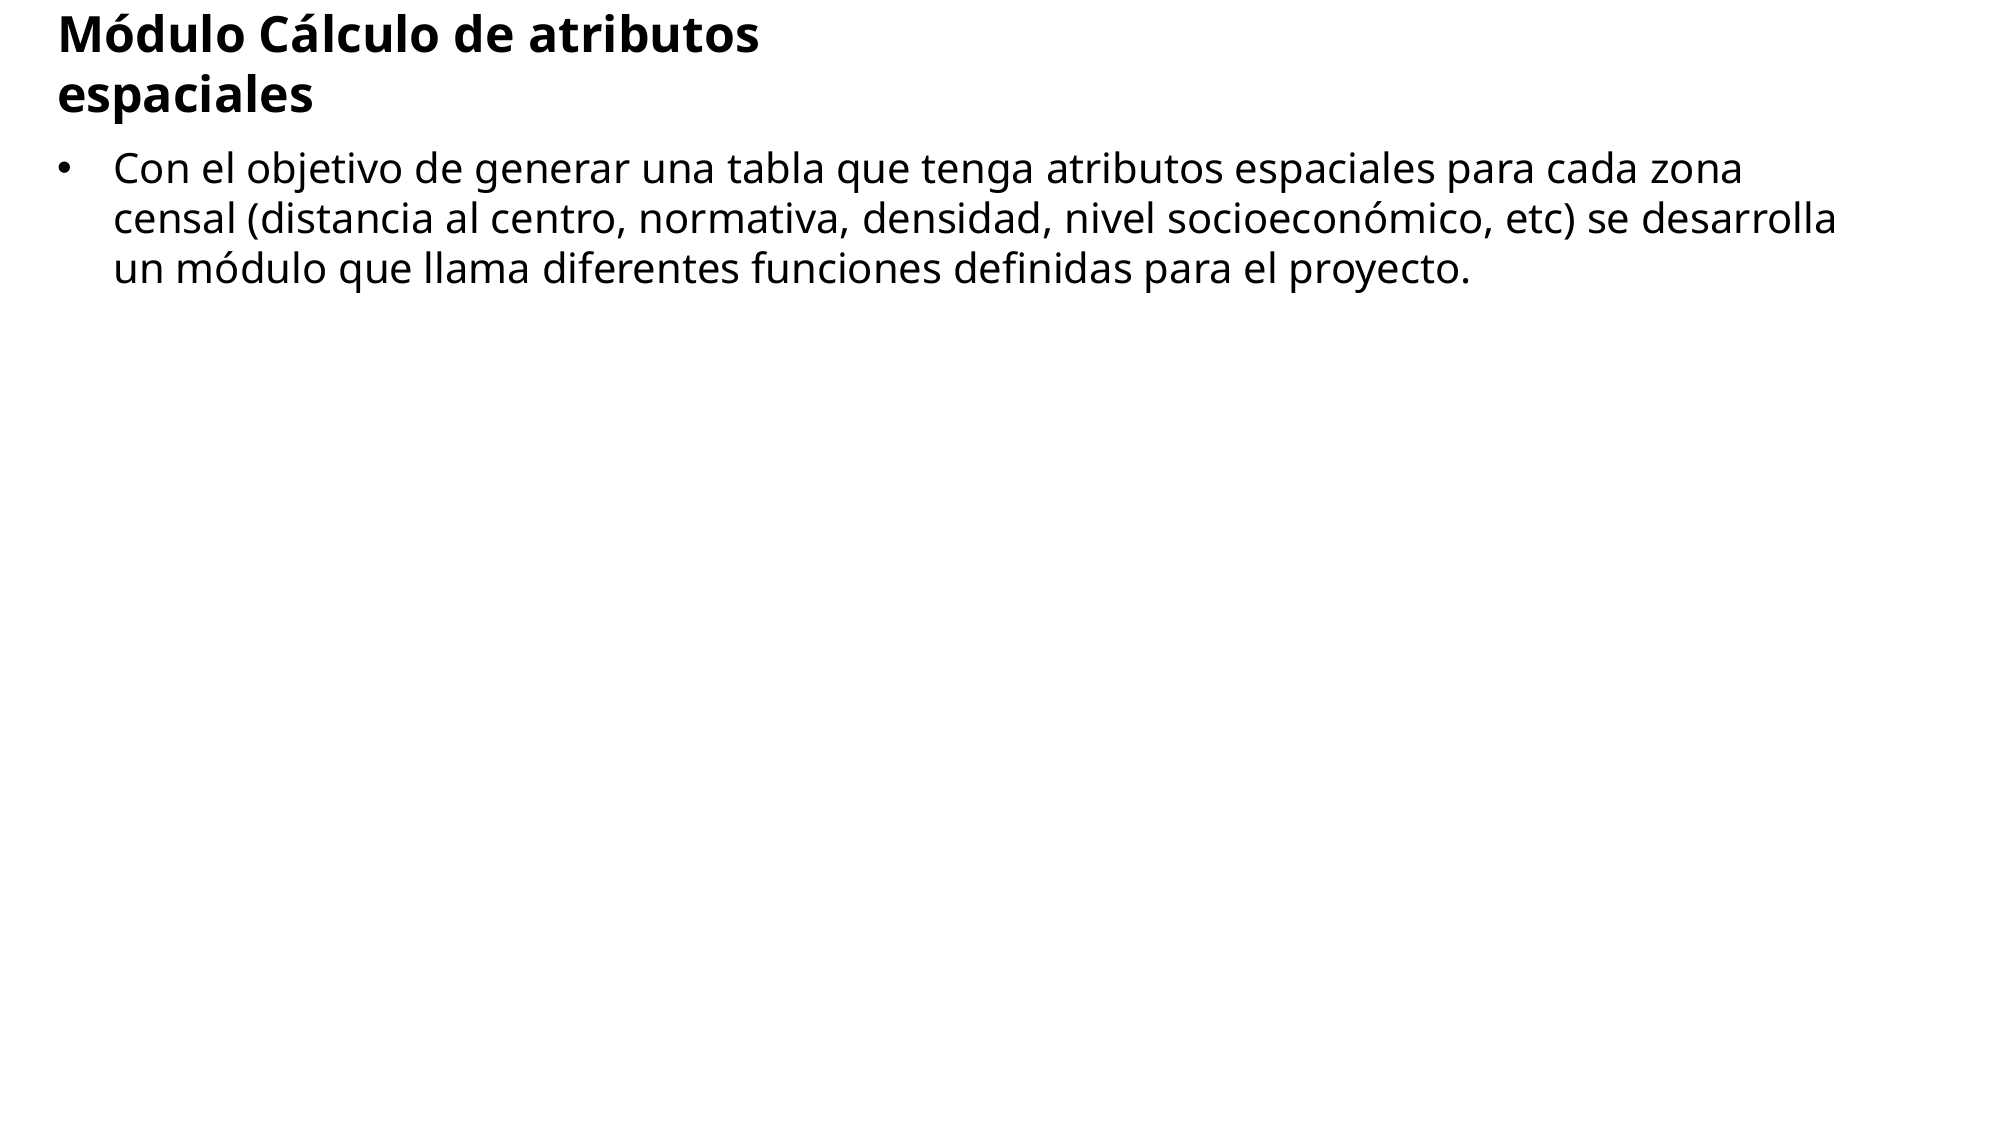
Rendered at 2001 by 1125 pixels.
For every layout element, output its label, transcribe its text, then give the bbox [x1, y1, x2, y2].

text_box Con el objetivo de generar una tabla que tenga atributos espaciales para cada zona censal (distancia al centro, normativa, densidad, nivel socioeconómico, etc) se desarrolla un módulo que llama diferentes funciones definidas para el proyecto. [41, 134, 1887, 456]
text_box Módulo Cálculo de atributos espaciales [41, 27, 917, 98]
